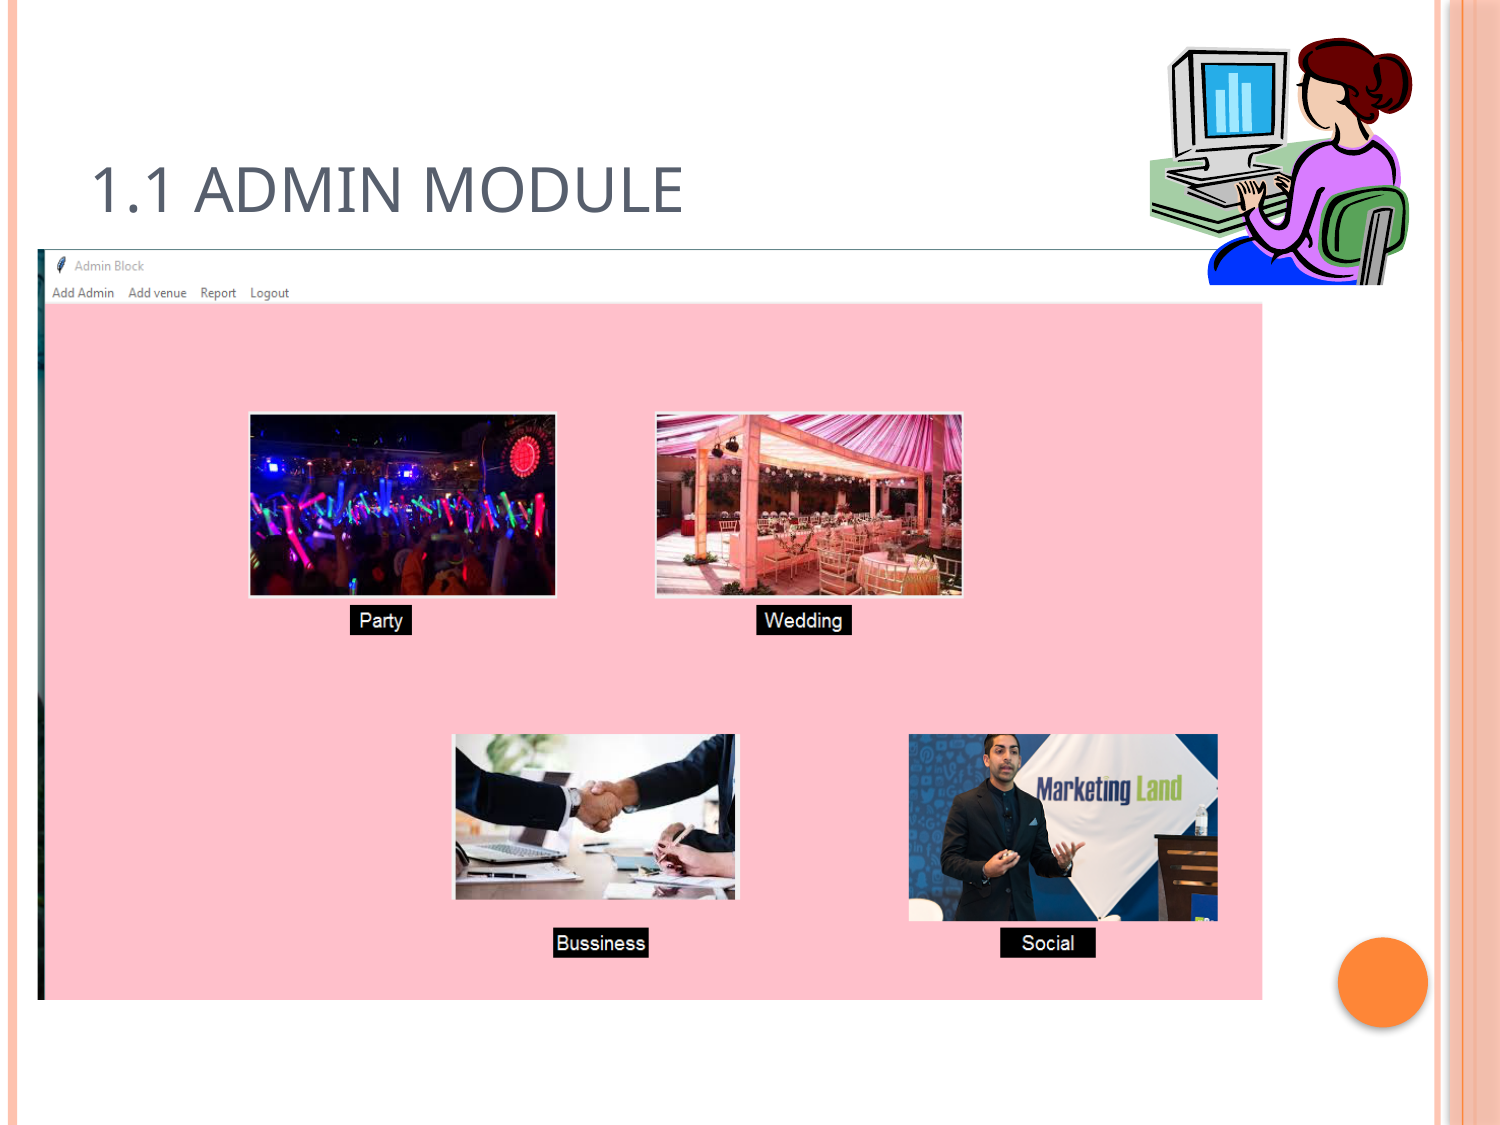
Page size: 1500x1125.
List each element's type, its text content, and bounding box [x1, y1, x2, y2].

title 1.1 Admin Module [75, 45, 1143, 233]
picture [1149, 36, 1413, 288]
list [36, 249, 1263, 1001]
